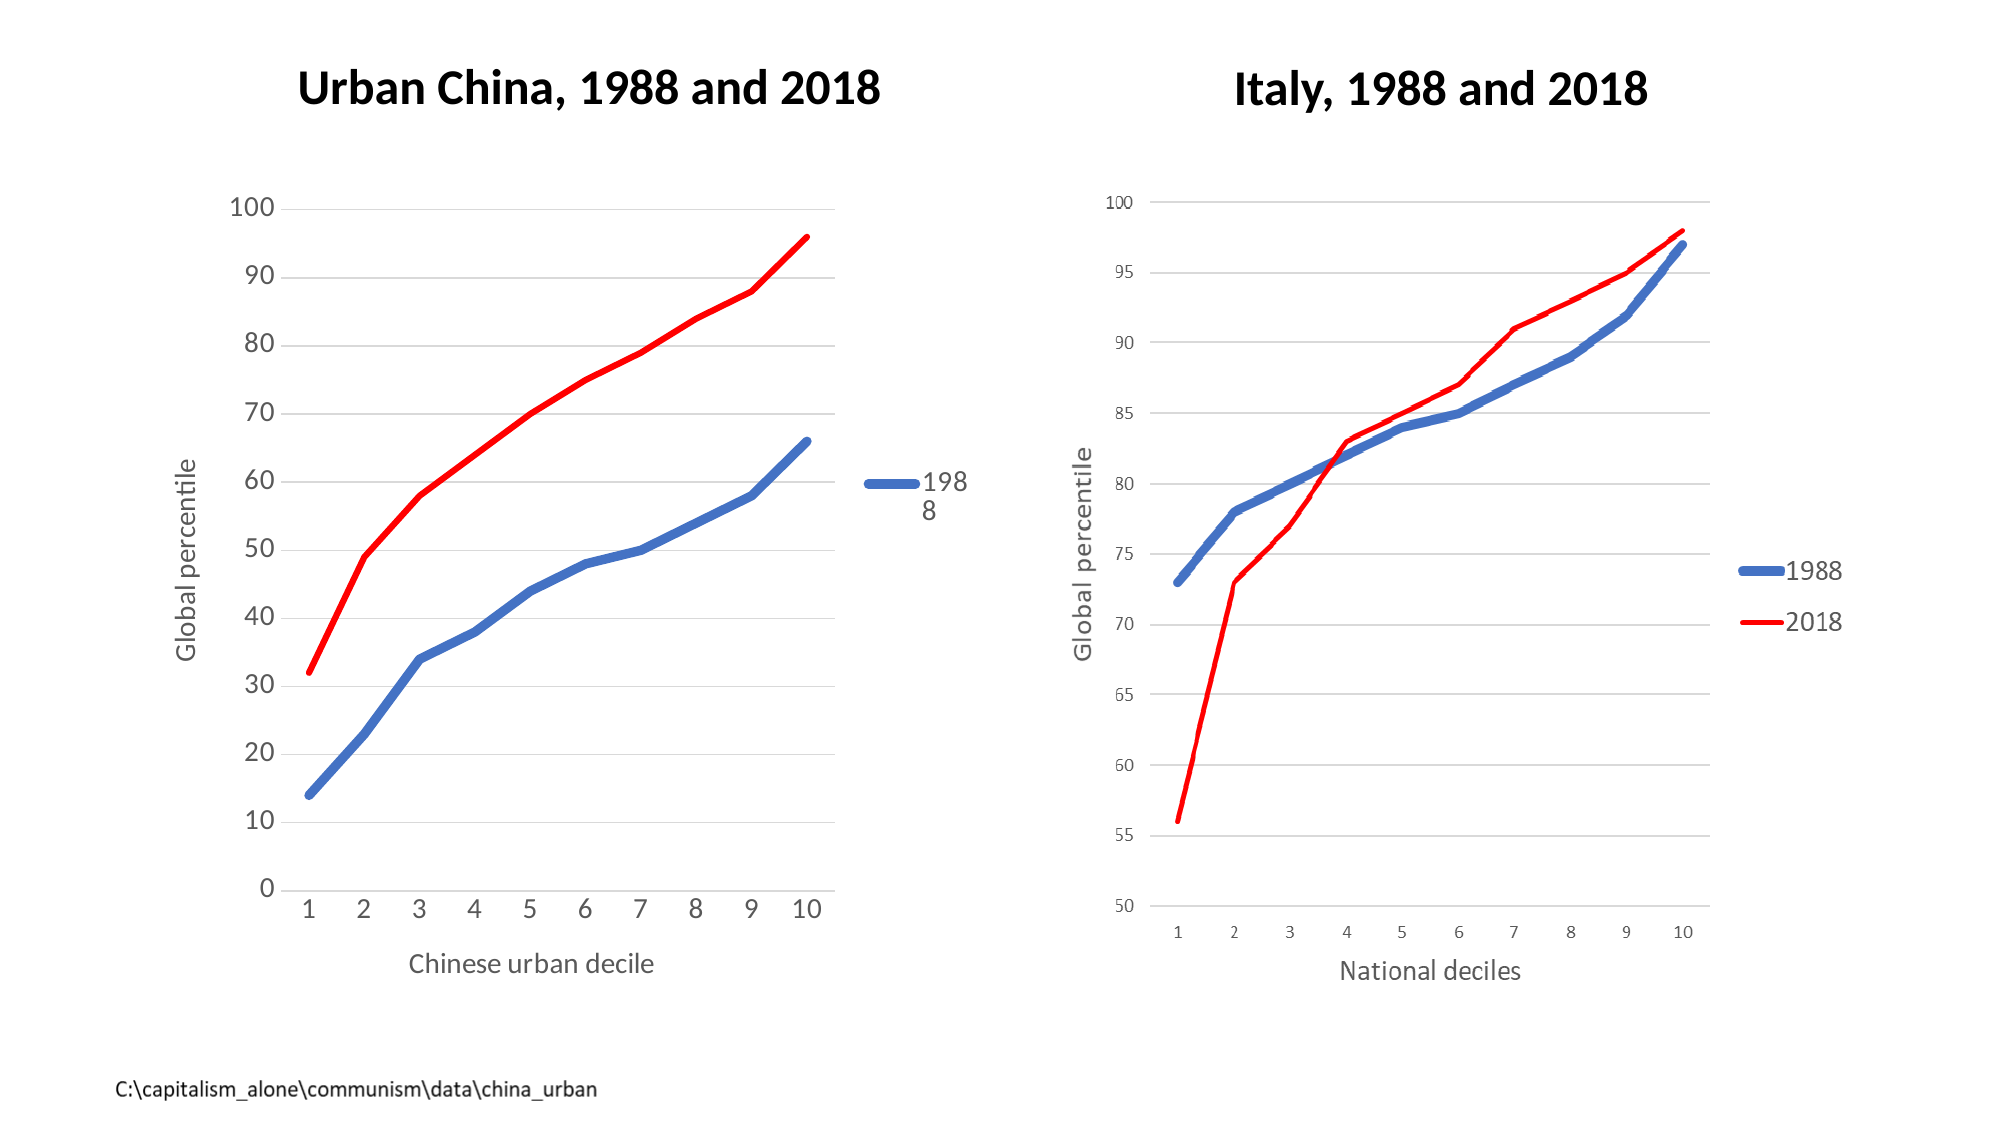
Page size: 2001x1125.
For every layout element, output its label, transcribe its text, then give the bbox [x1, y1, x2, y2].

chart [137, 178, 984, 1016]
list Urban China, 1988 and 2018 [166, 62, 1013, 198]
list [1038, 178, 1863, 1016]
picture [100, 1066, 984, 1117]
list Italy, 1988 and 2018 [1016, 63, 1867, 199]
